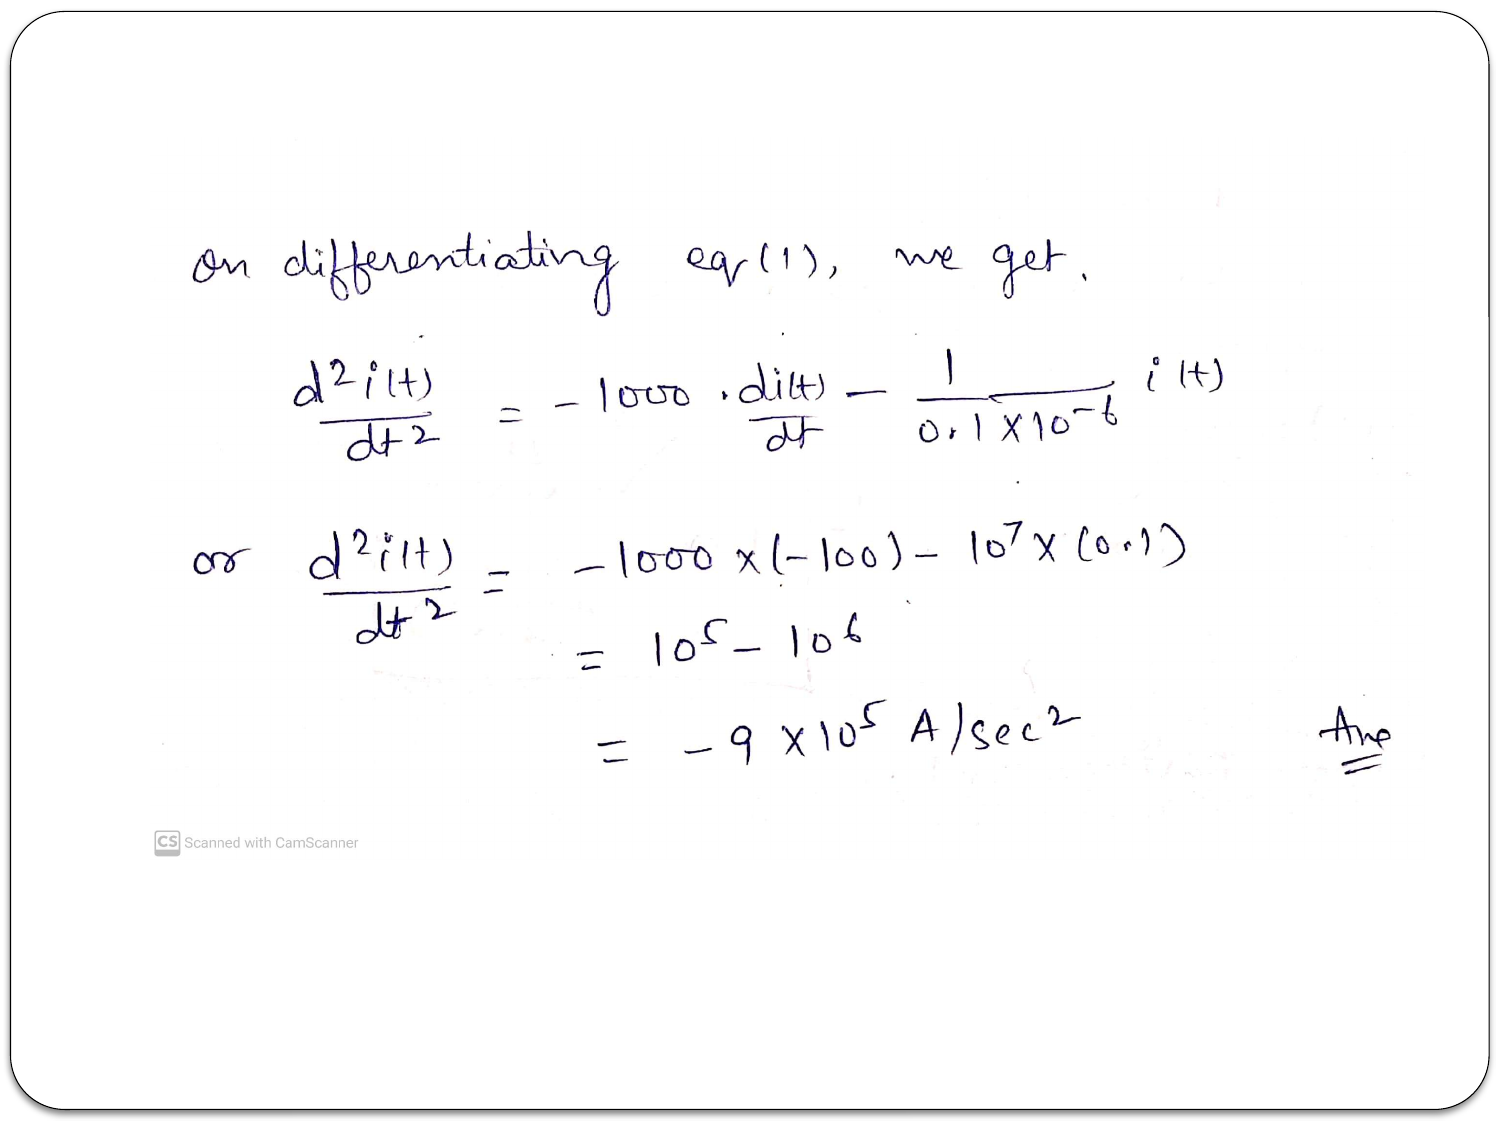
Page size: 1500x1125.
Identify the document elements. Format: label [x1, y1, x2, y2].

list [149, 137, 1426, 860]
